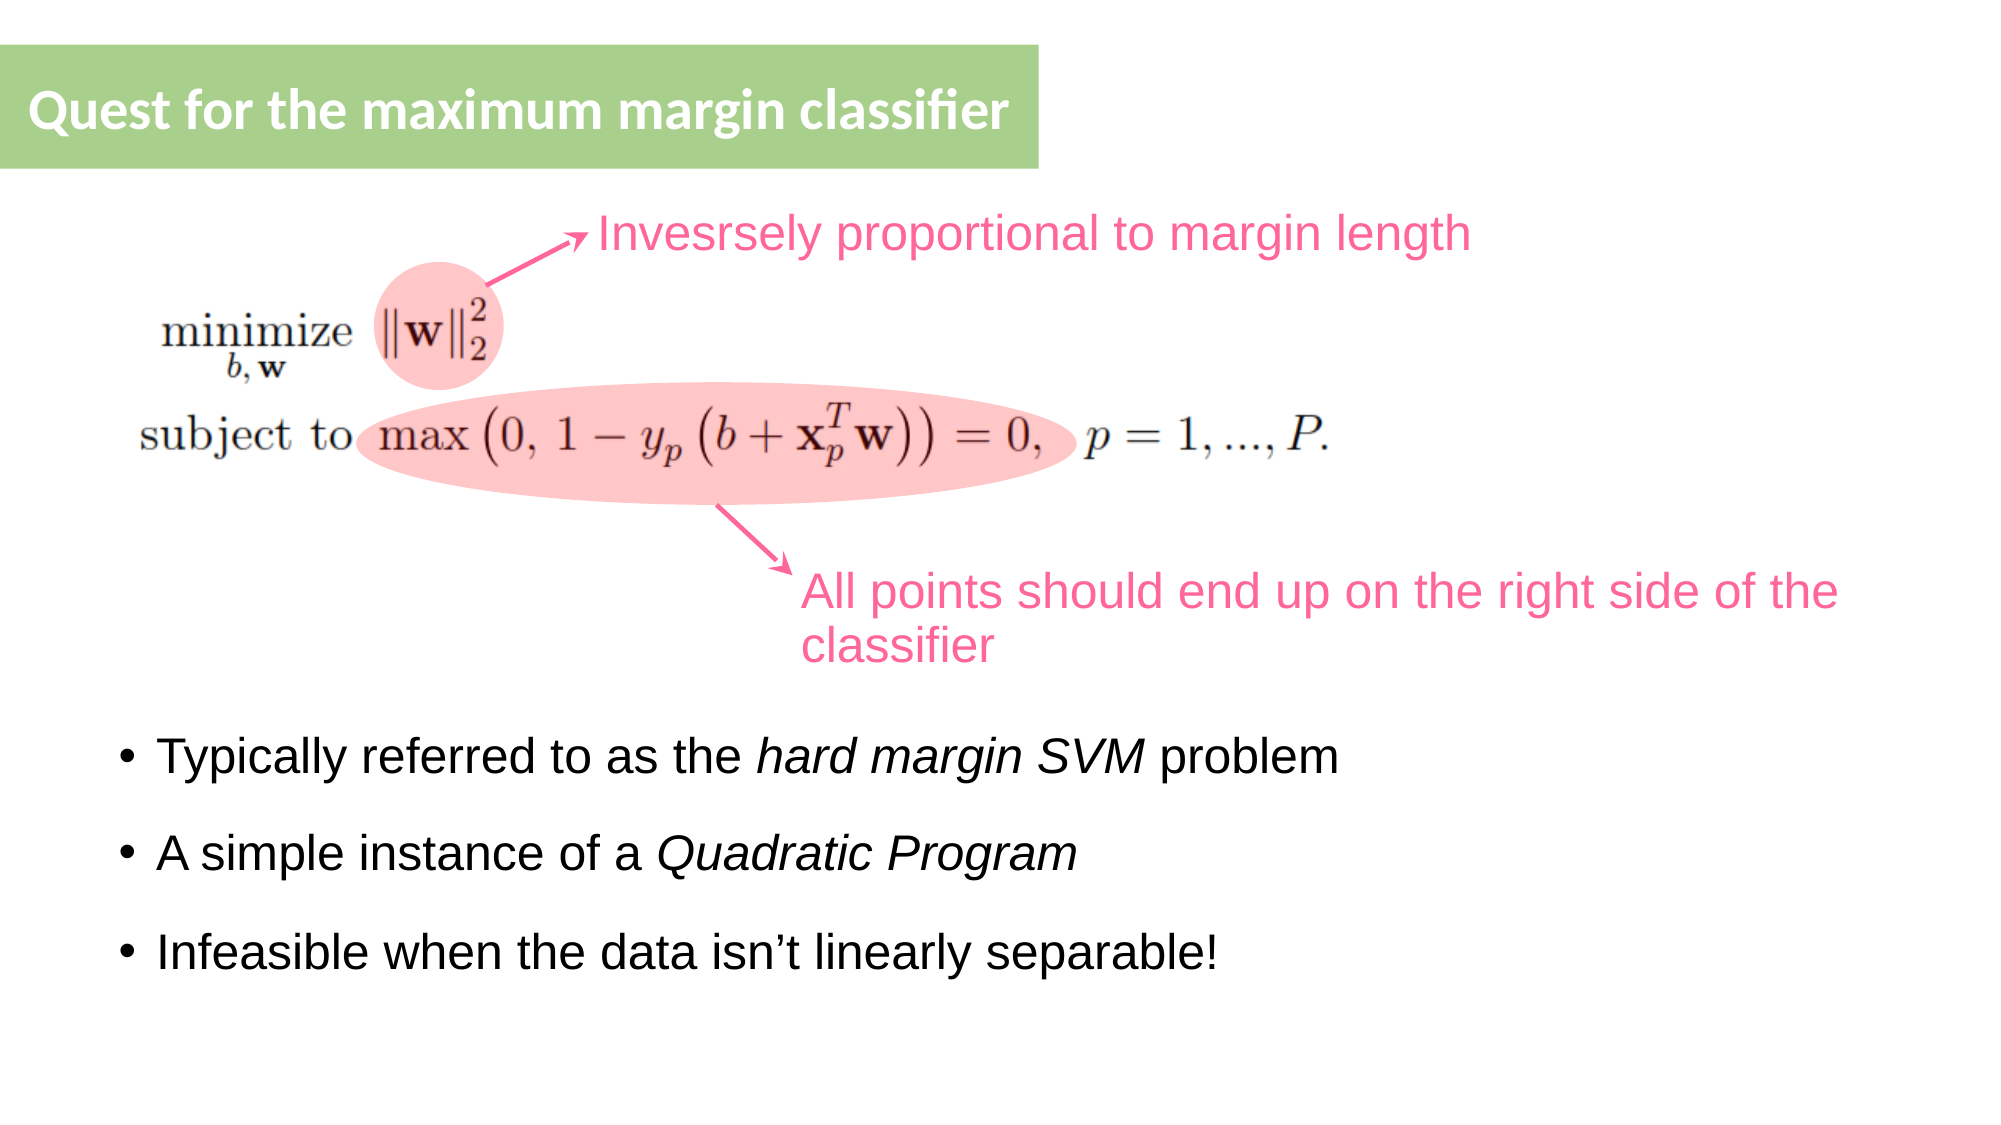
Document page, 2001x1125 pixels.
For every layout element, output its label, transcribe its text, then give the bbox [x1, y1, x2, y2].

text_box Typically referred to as the hard margin SVM problem [103, 723, 1885, 819]
text_box Quest for the maximum margin classifier [0, 44, 1039, 169]
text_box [373, 199, 1579, 379]
picture [126, 285, 373, 486]
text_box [355, 381, 2000, 625]
text_box Infeasible when the data isn’t linearly separable! [103, 919, 1885, 1060]
text_box A simple instance of a Quadratic Program [103, 819, 1885, 919]
